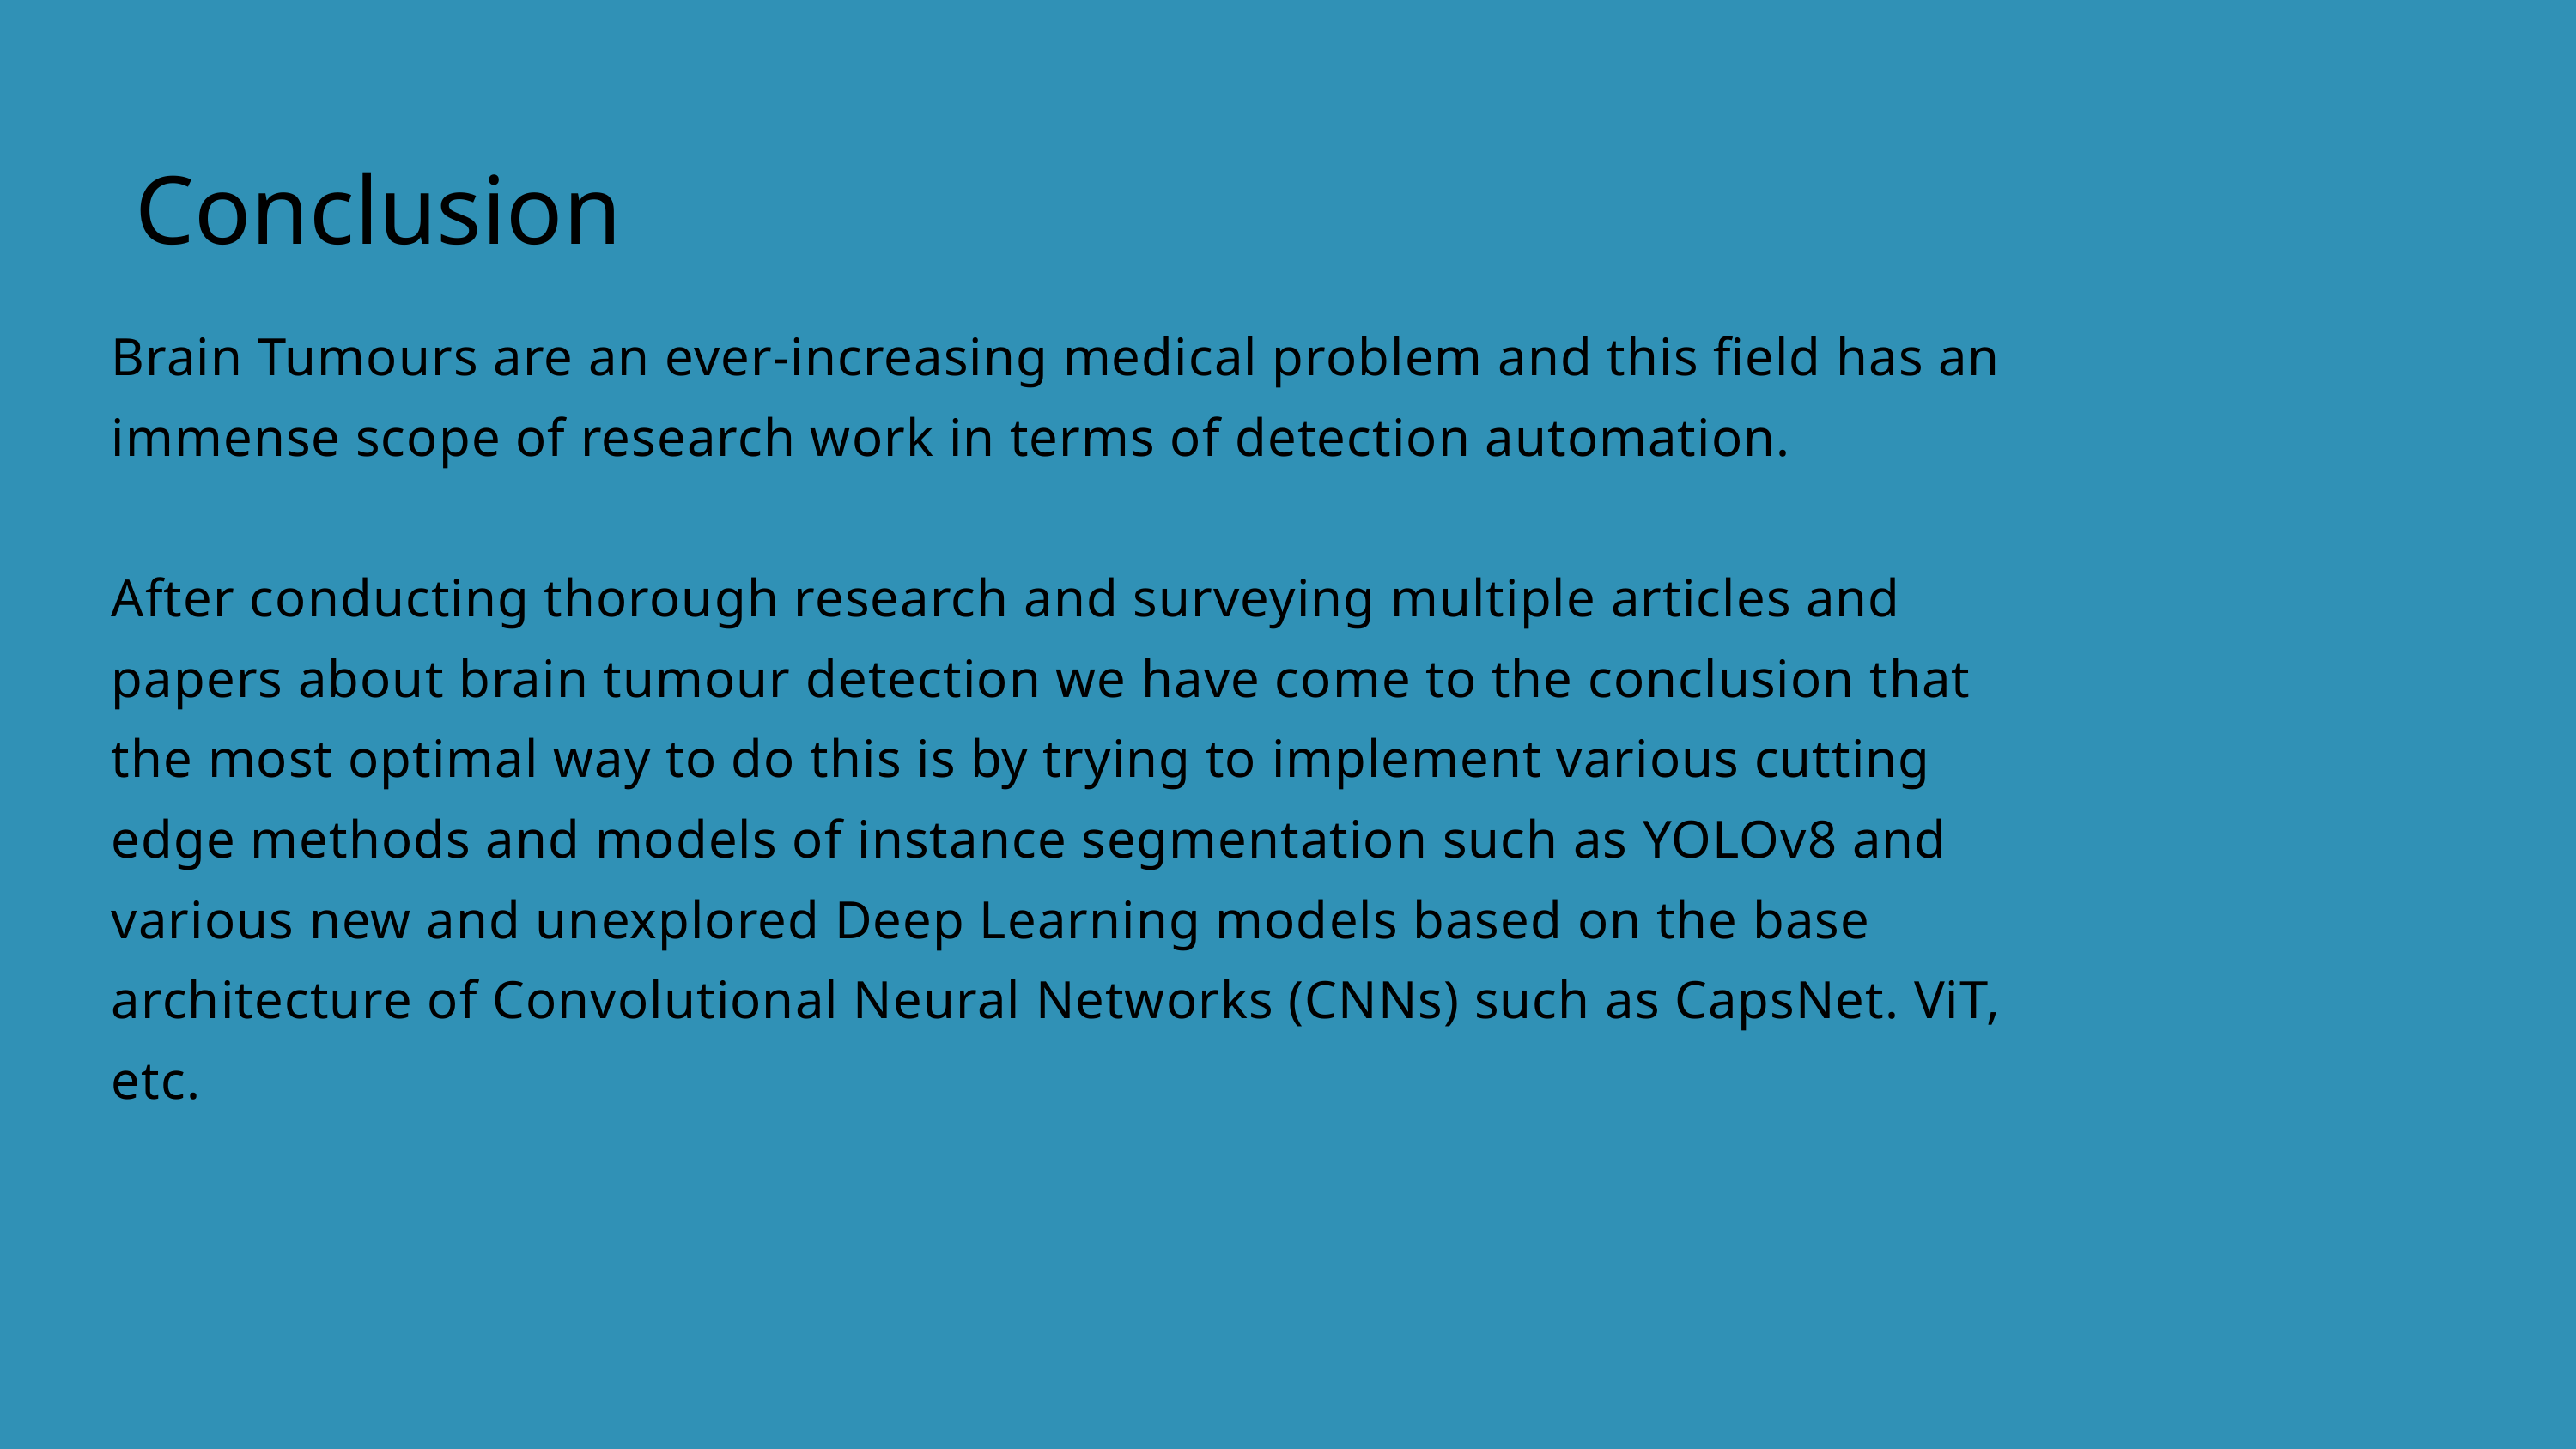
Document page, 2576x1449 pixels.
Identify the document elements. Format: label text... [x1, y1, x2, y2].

text_box Conclusion [0, 131, 757, 264]
text_box Brain Tumours are an ever-increasing medical problem and this field has an immense scope of research work in terms of detection automation. After conducting thorough research and surveying multiple articles and papers about brain tumour detection we have come to the conclusion that the most optimal way to do this is by trying to implement various cutting edge methods and models of instance segmentation such as YOLOv8 and various new and unexplored Deep Learning models based on the base architecture of Convolutional Neural Networks (CNNs) such as CapsNet. ViT, etc. [111, 306, 2011, 1270]
